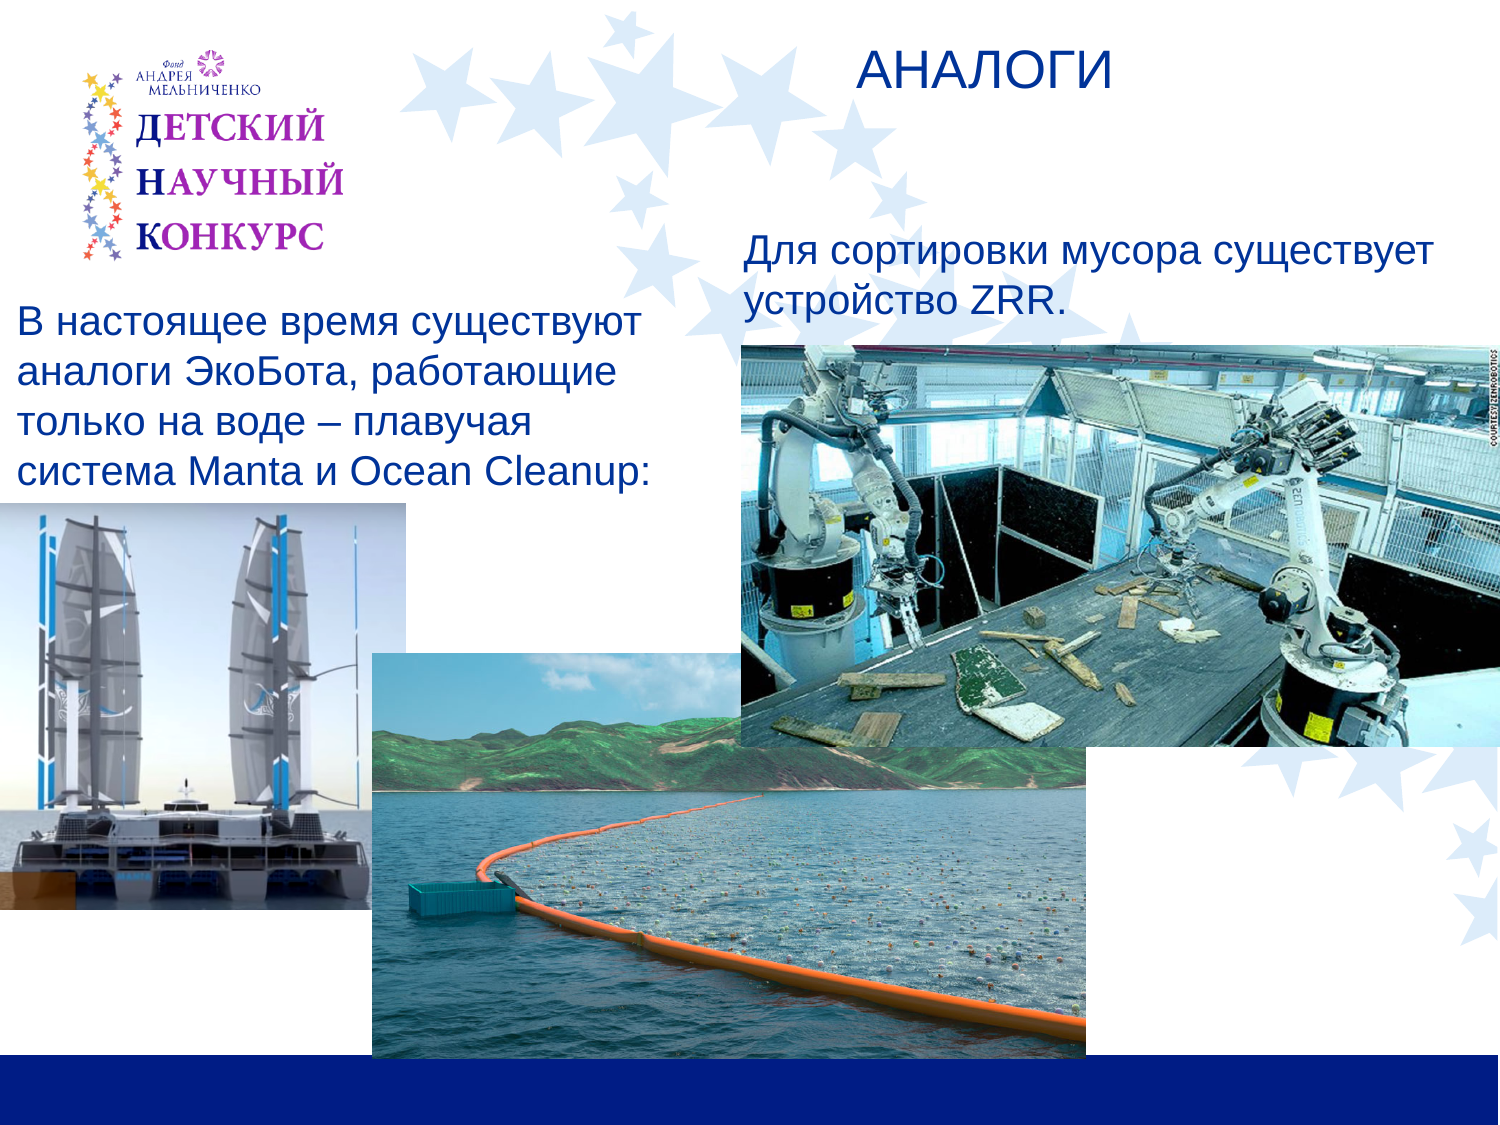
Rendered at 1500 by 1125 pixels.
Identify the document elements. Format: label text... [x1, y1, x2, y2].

text_box В настоящее время существуют аналоги ЭкоБота, работающие только на воде – плавучая система Manta и Ocean Cleanup: [1, 286, 399, 503]
picture [0, 11, 1500, 1125]
picture [82, 26, 343, 287]
